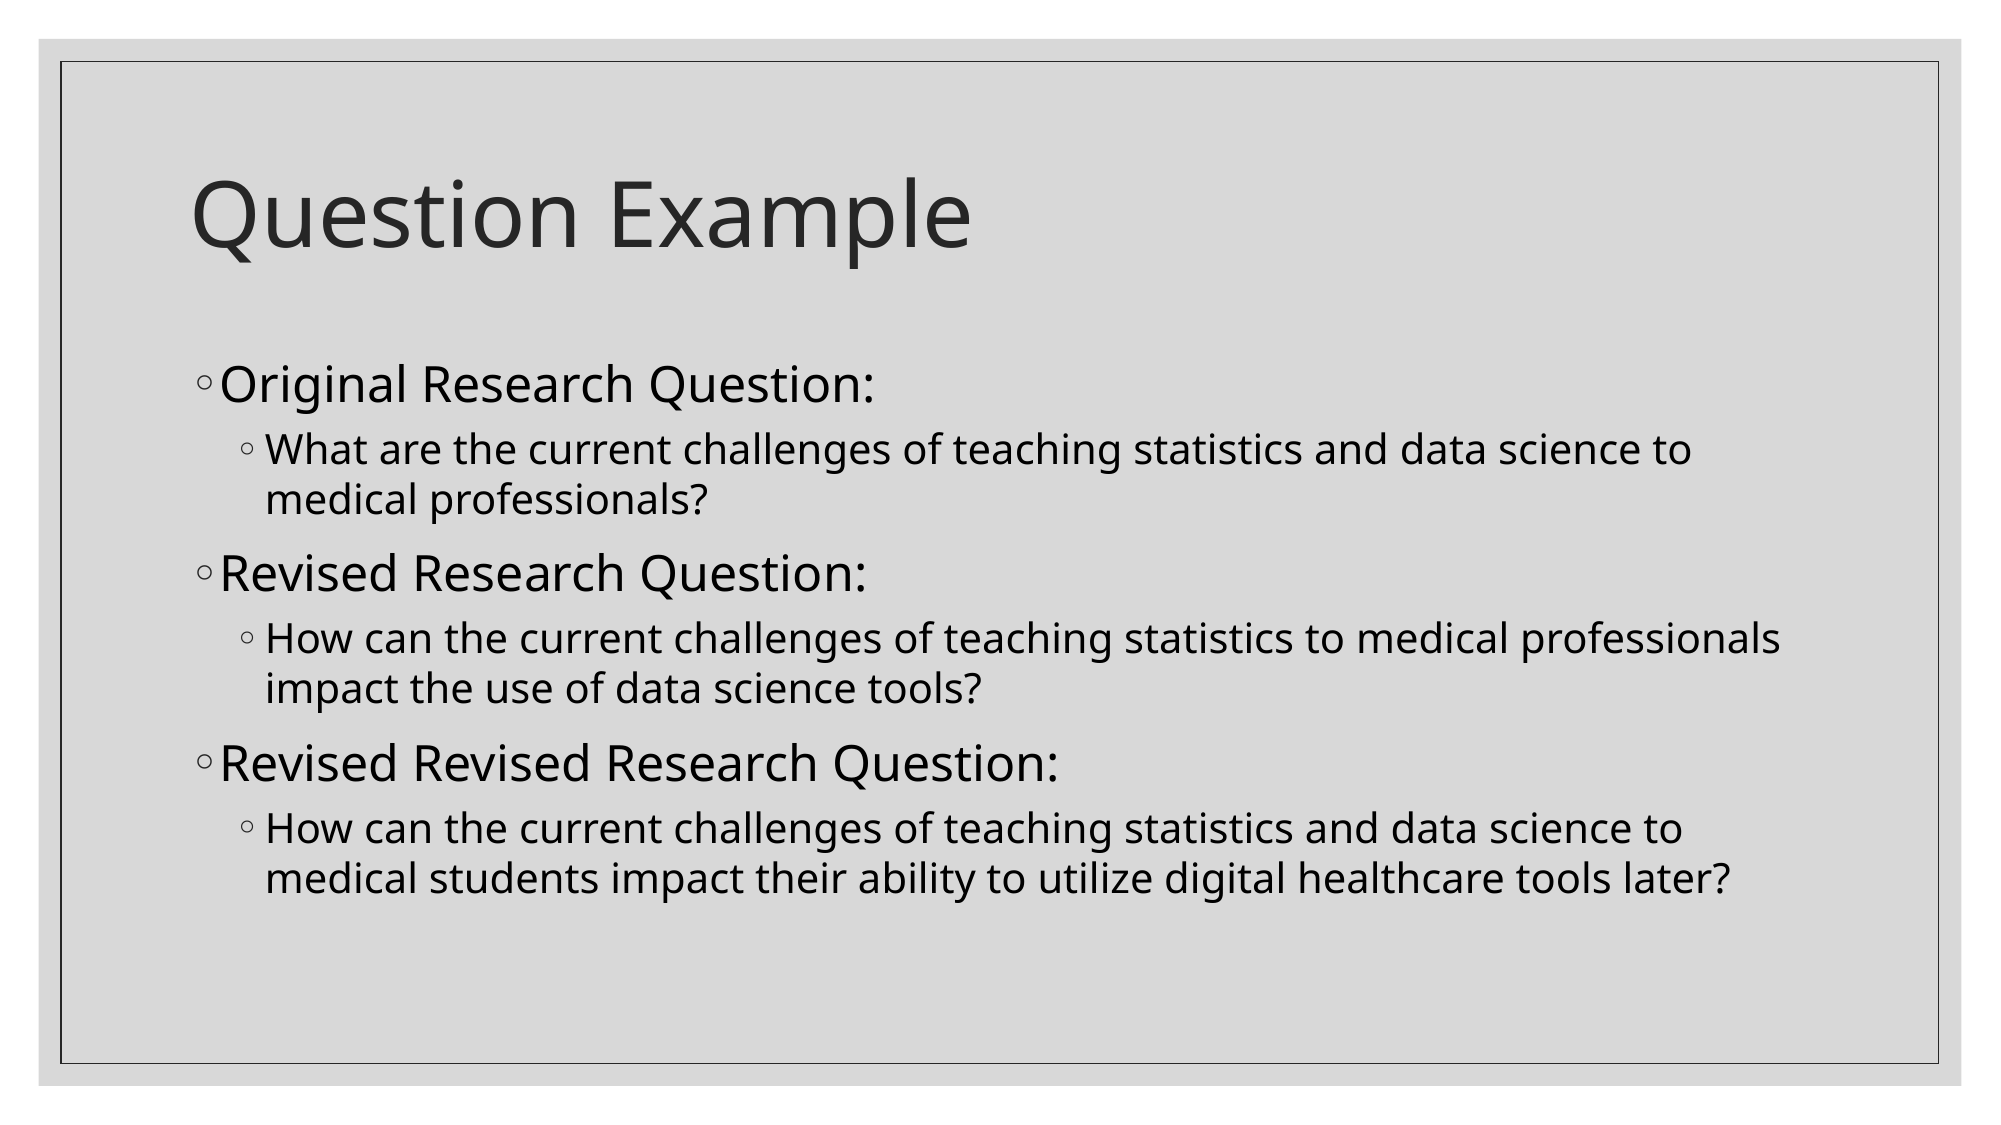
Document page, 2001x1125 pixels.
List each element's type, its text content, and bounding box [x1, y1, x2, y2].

list Original Research Question: What are the current challenges of teaching statistics and data science to medical professionals? Revised Research Question: How can the current challenges of teaching statistics to medical professionals impact the use of data science tools? Revised Revised Research Question: How can the current challenges of teaching statistics and data science to medical students impact their ability to utilize digital healthcare tools later? [174, 345, 1825, 977]
title Question Example [174, 105, 1825, 331]
